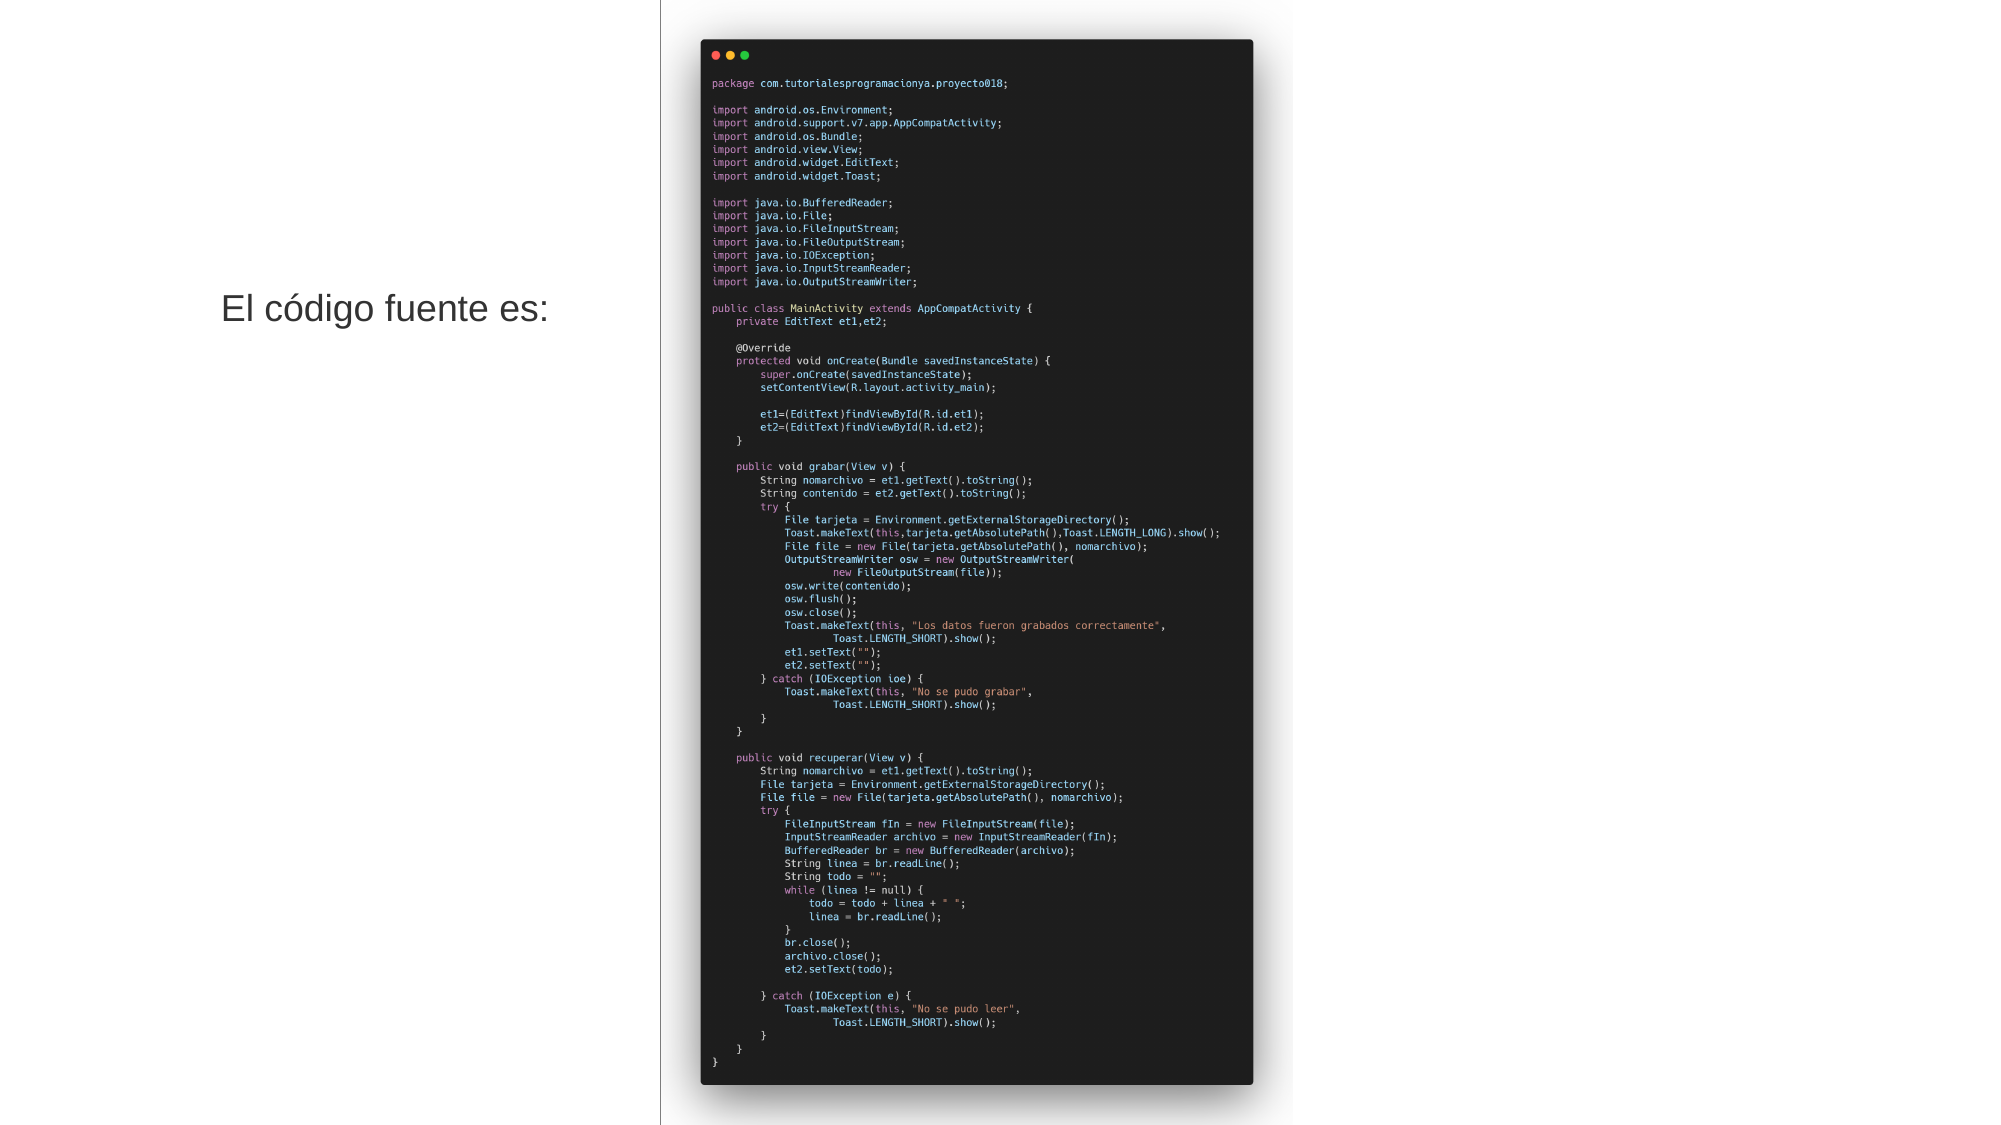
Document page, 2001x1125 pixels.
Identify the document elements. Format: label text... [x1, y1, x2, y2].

text_box El código fuente es: [206, 276, 565, 336]
picture [659, 0, 1293, 1125]
